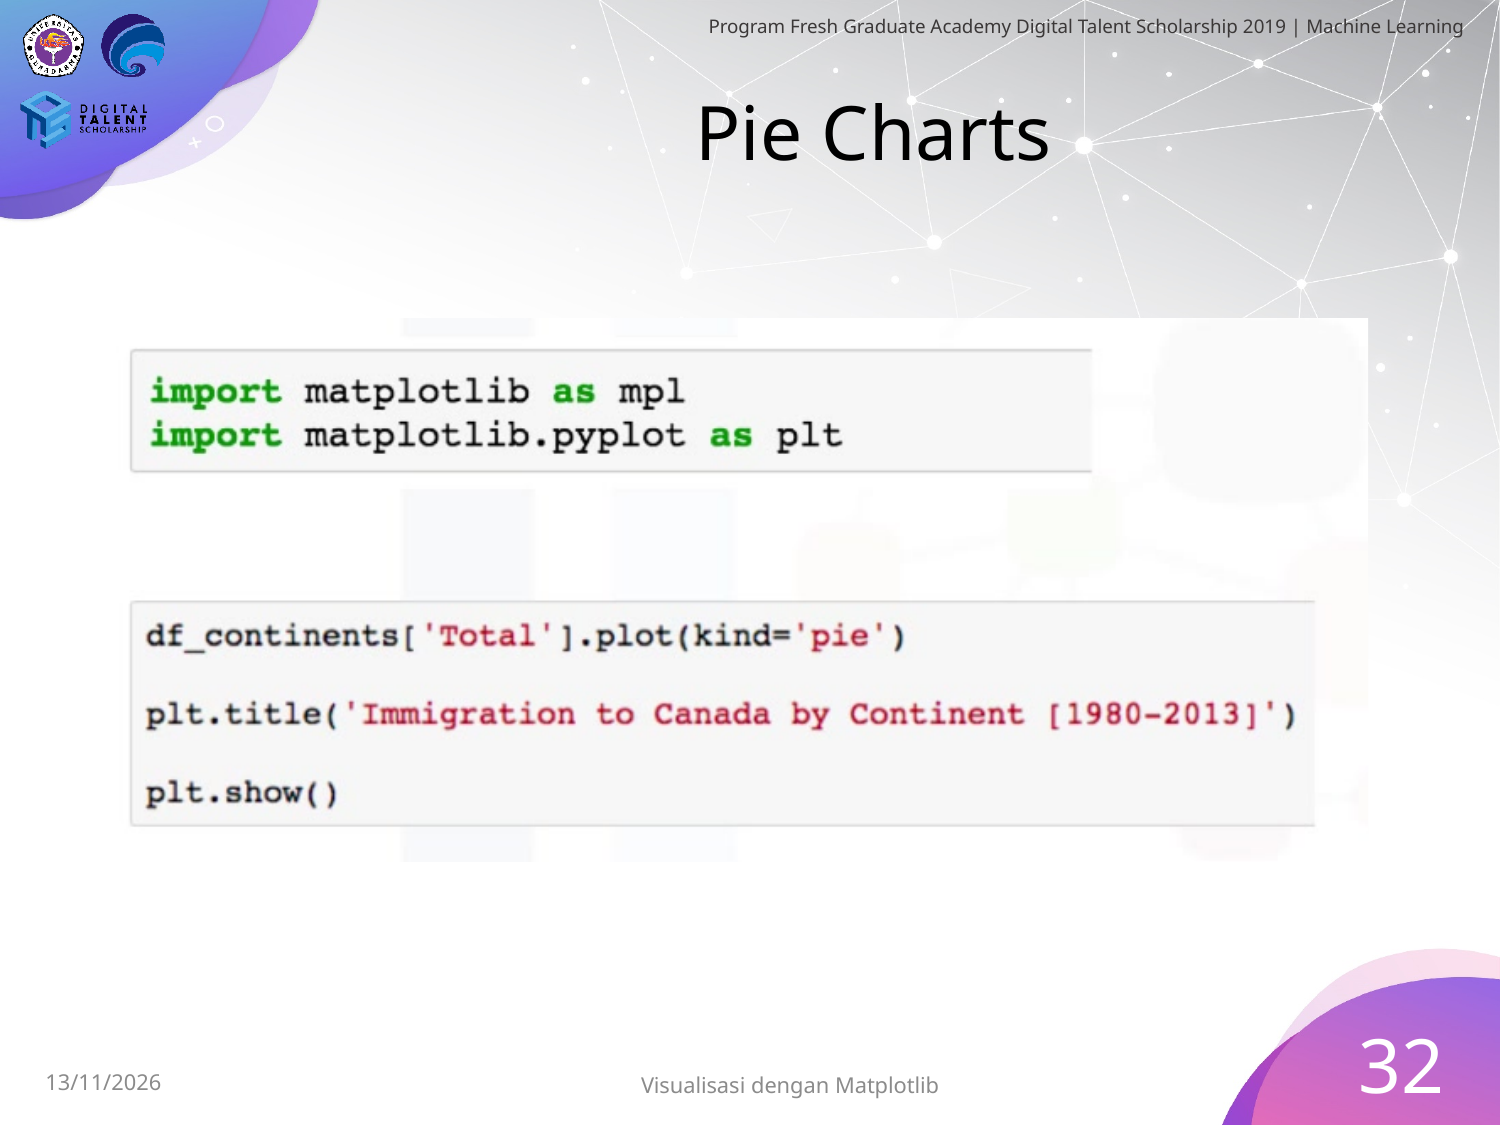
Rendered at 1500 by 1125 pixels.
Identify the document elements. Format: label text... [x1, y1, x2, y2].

footer Visualisasi dengan Matplotlib [386, 1055, 1195, 1114]
picture [0, 0, 1500, 1125]
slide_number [30, 1053, 272, 1114]
slide_number 32 [1327, 1025, 1477, 1115]
title Pie Charts [271, 66, 1477, 207]
